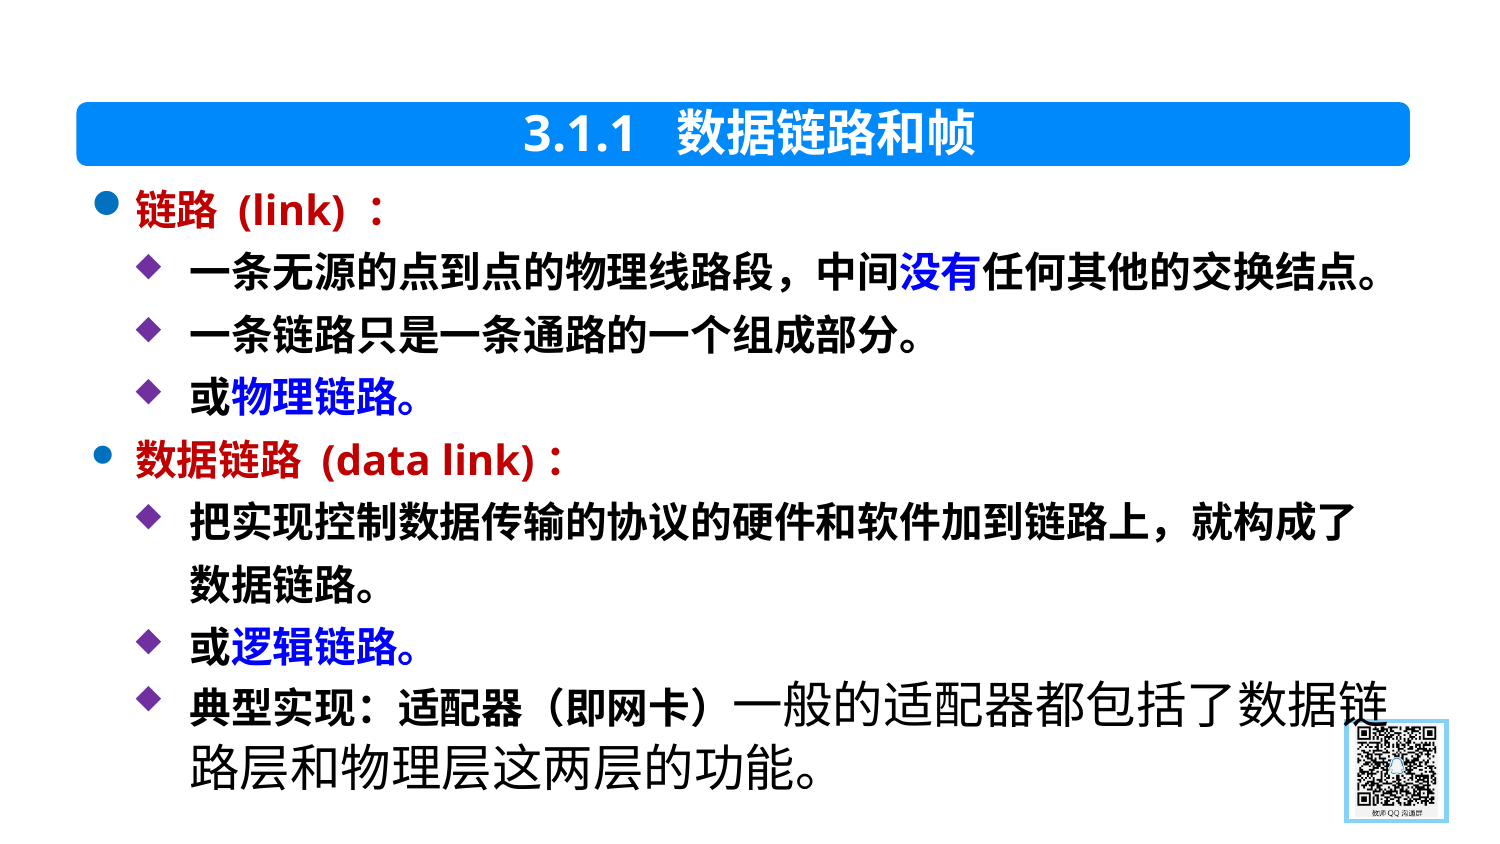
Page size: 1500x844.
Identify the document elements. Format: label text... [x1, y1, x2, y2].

text_box 链路 (link) ： 一条无源的点到点的物理线路段，中间没有任何其他的交换结点。 一条链路只是一条通路的一个组成部分。 或物理链路。 数据链路 (data link)： 把实现控制数据传输的协议的硬件和软件加到链路上，就构成了数据链路。 或逻辑链路。 典型实现：适配器（即网卡）一般的适配器都包括了数据链路层和物理层这两层的功能。 [76, 163, 1410, 804]
picture [1355, 724, 1438, 817]
text_box [991, 102, 1411, 163]
text_box [76, 102, 509, 163]
text_box 3.1.1 数据链路和帧 [509, 93, 991, 163]
